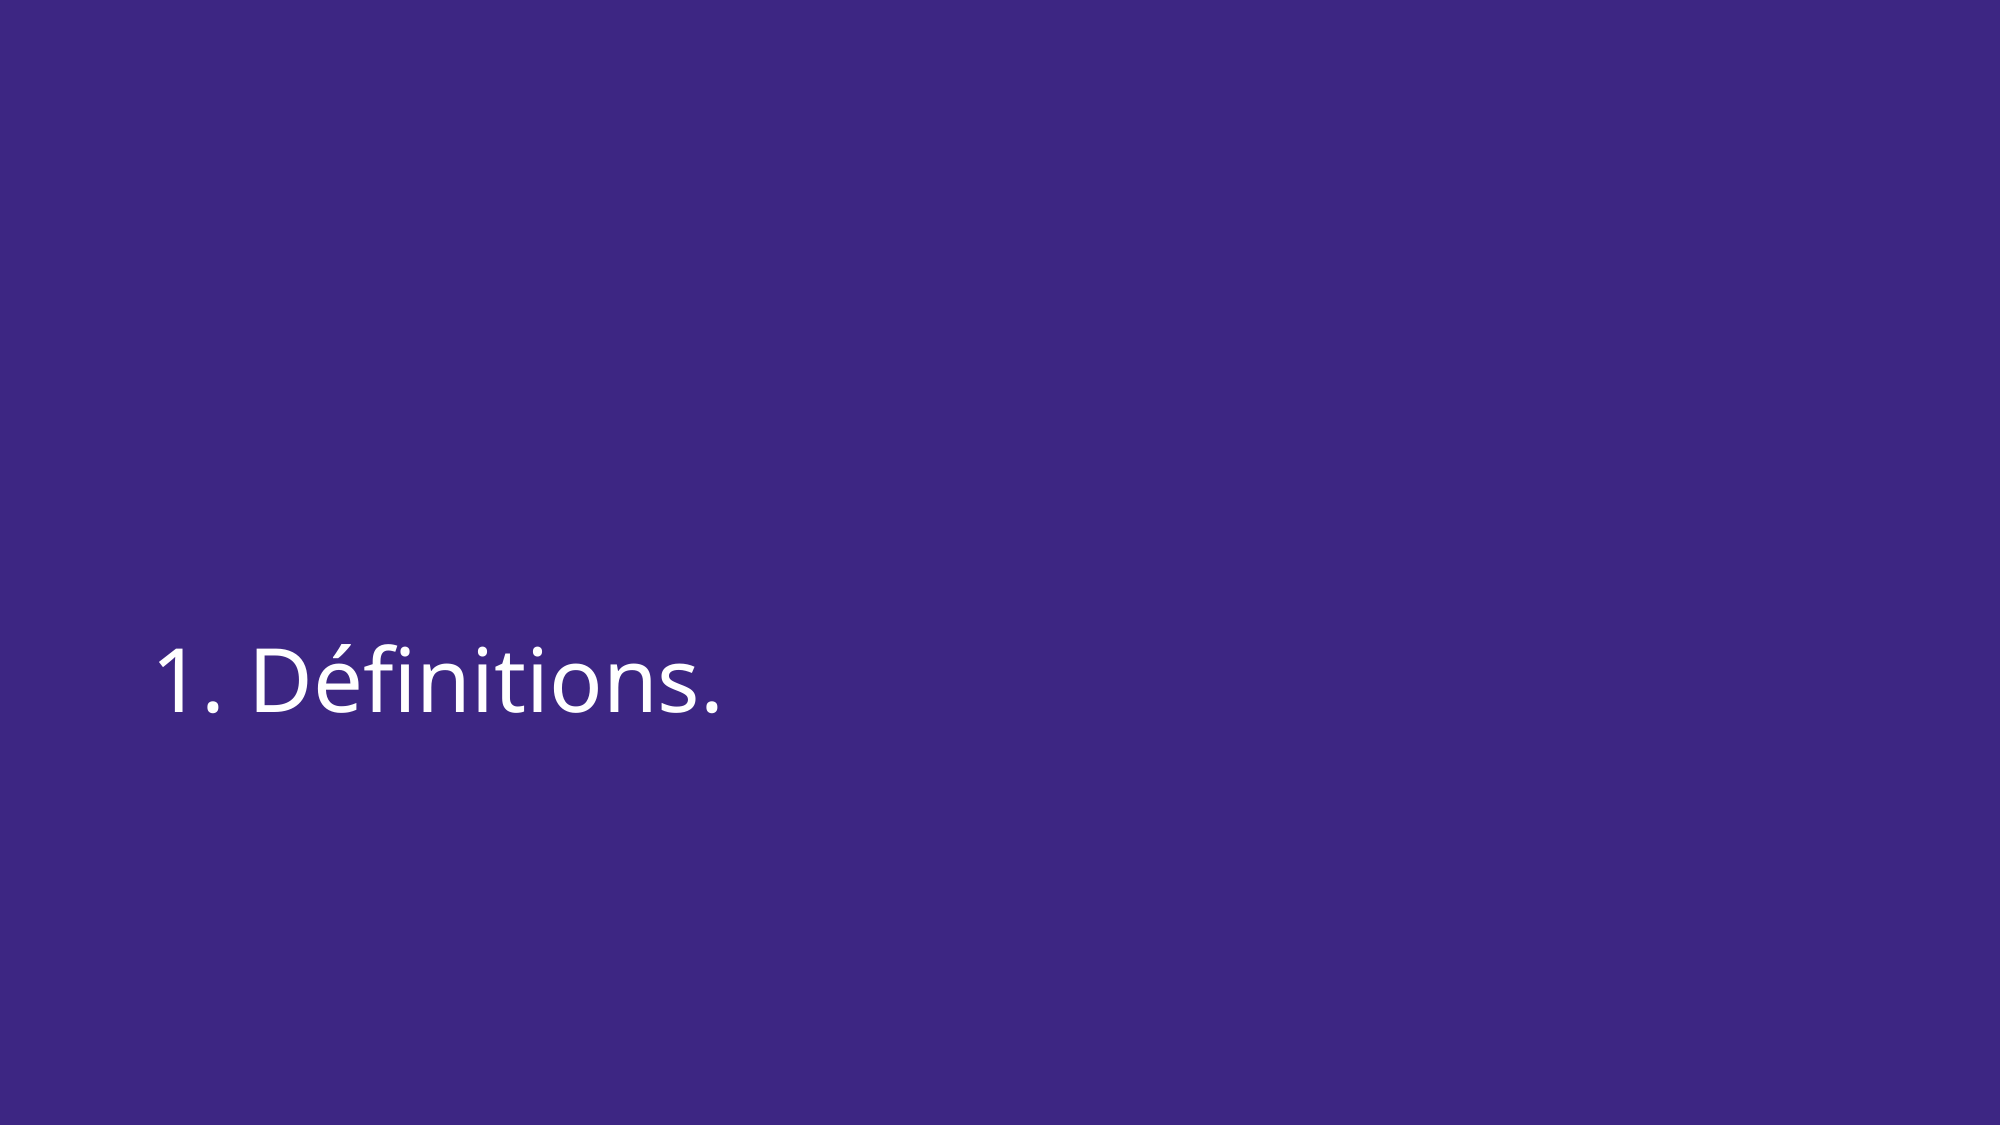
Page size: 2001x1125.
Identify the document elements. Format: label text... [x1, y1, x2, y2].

text_box 1. Définitions. [136, 280, 1862, 749]
